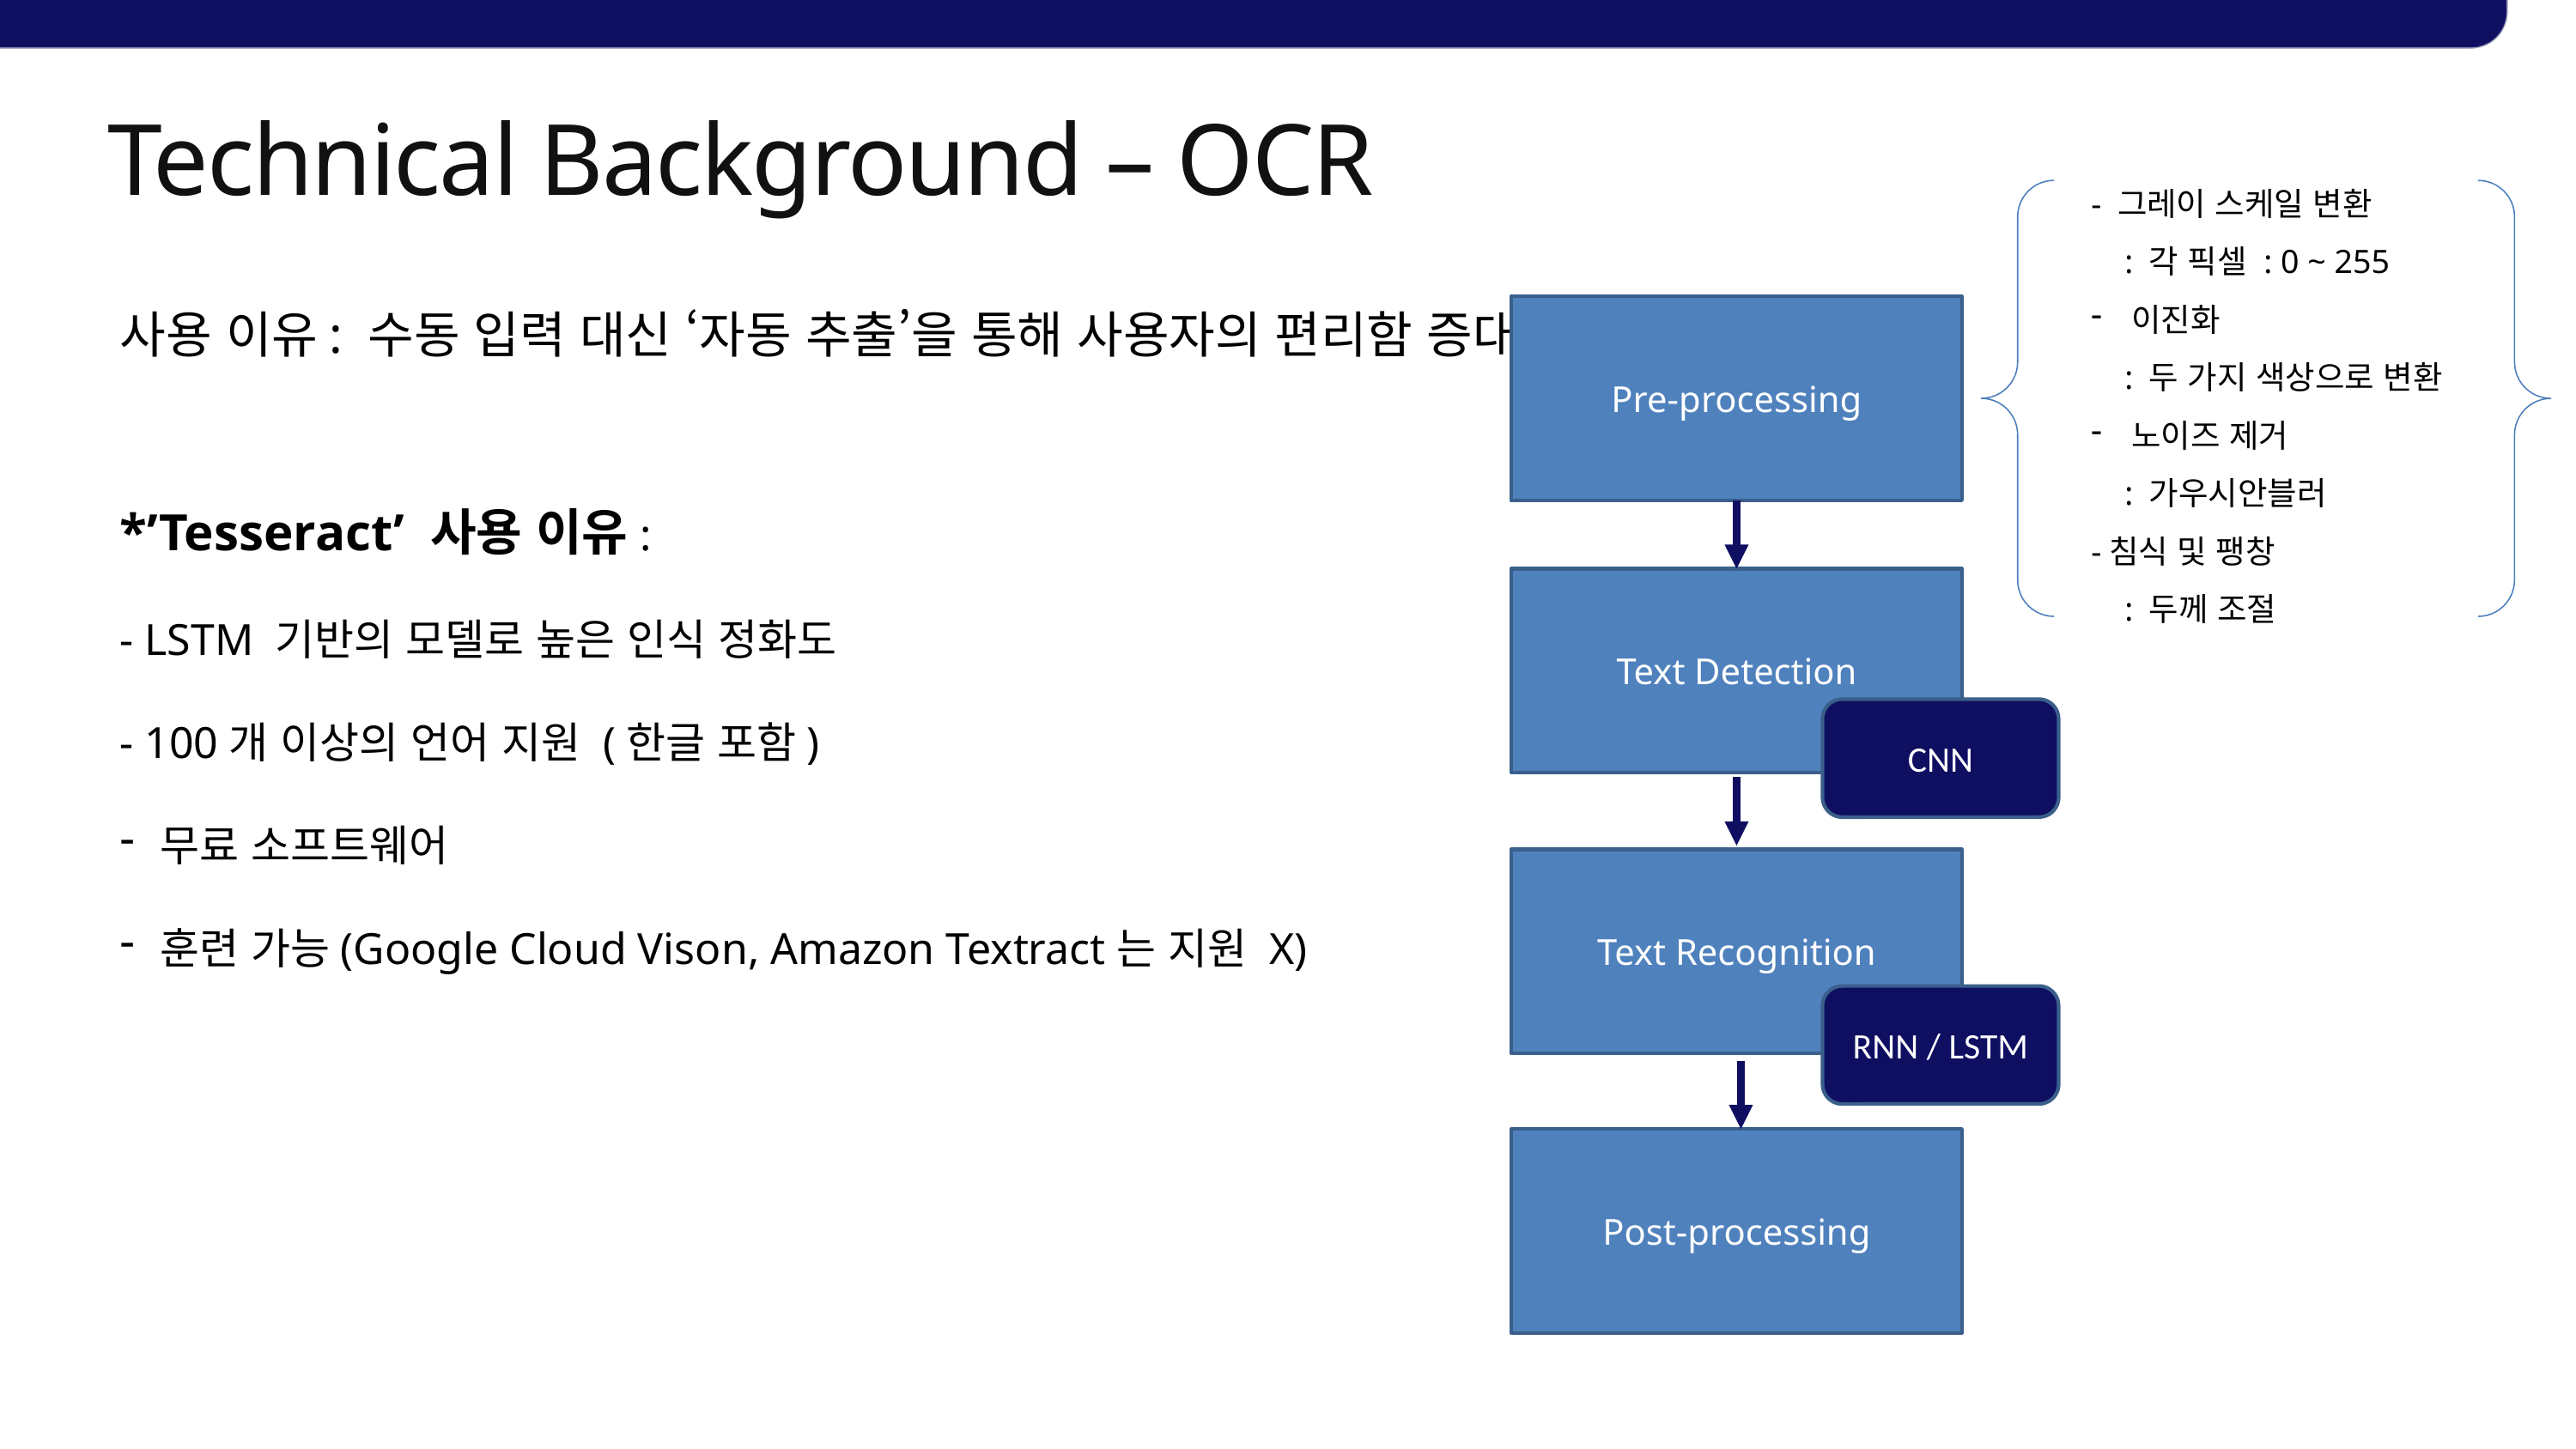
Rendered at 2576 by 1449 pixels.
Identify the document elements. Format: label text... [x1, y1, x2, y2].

text_box Post-processing [1510, 1127, 1964, 1335]
text_box Technical Background – OCR [107, 101, 2576, 240]
text_box Text Recognition [1510, 847, 1964, 1055]
text_box [1980, 179, 2078, 617]
text_box *’Tesseract’ 사용 이유: - LSTM 기반의 모델로 높은 인식 정화도 - 100개 이상의 언어 지원 (한글 포함) 무료 소프트웨어 훈련 가능(Google Cloud Vison, Amazon Textract는 지원 X) [107, 434, 2072, 979]
text_box - 그레이 스케일 변환 : 각 픽셀 : 0 ~ 255 이진화 : 두 가지 색상으로 변환 노이즈 제거 : 가우시안블러 -침식 및 팽창 : 두께 조절 [2078, 157, 2558, 634]
text_box RNN / LSTM [1820, 984, 2061, 1106]
text_box Text Detection [1510, 567, 1964, 774]
text_box CNN [1820, 697, 2061, 820]
text_box Pre-processing [1510, 294, 1964, 502]
picture [0, 0, 2508, 49]
text_box 사용 이유: 수동 입력 대신 ‘자동 추출’을 통해 사용자의 편리함 증대 [106, 296, 1510, 370]
